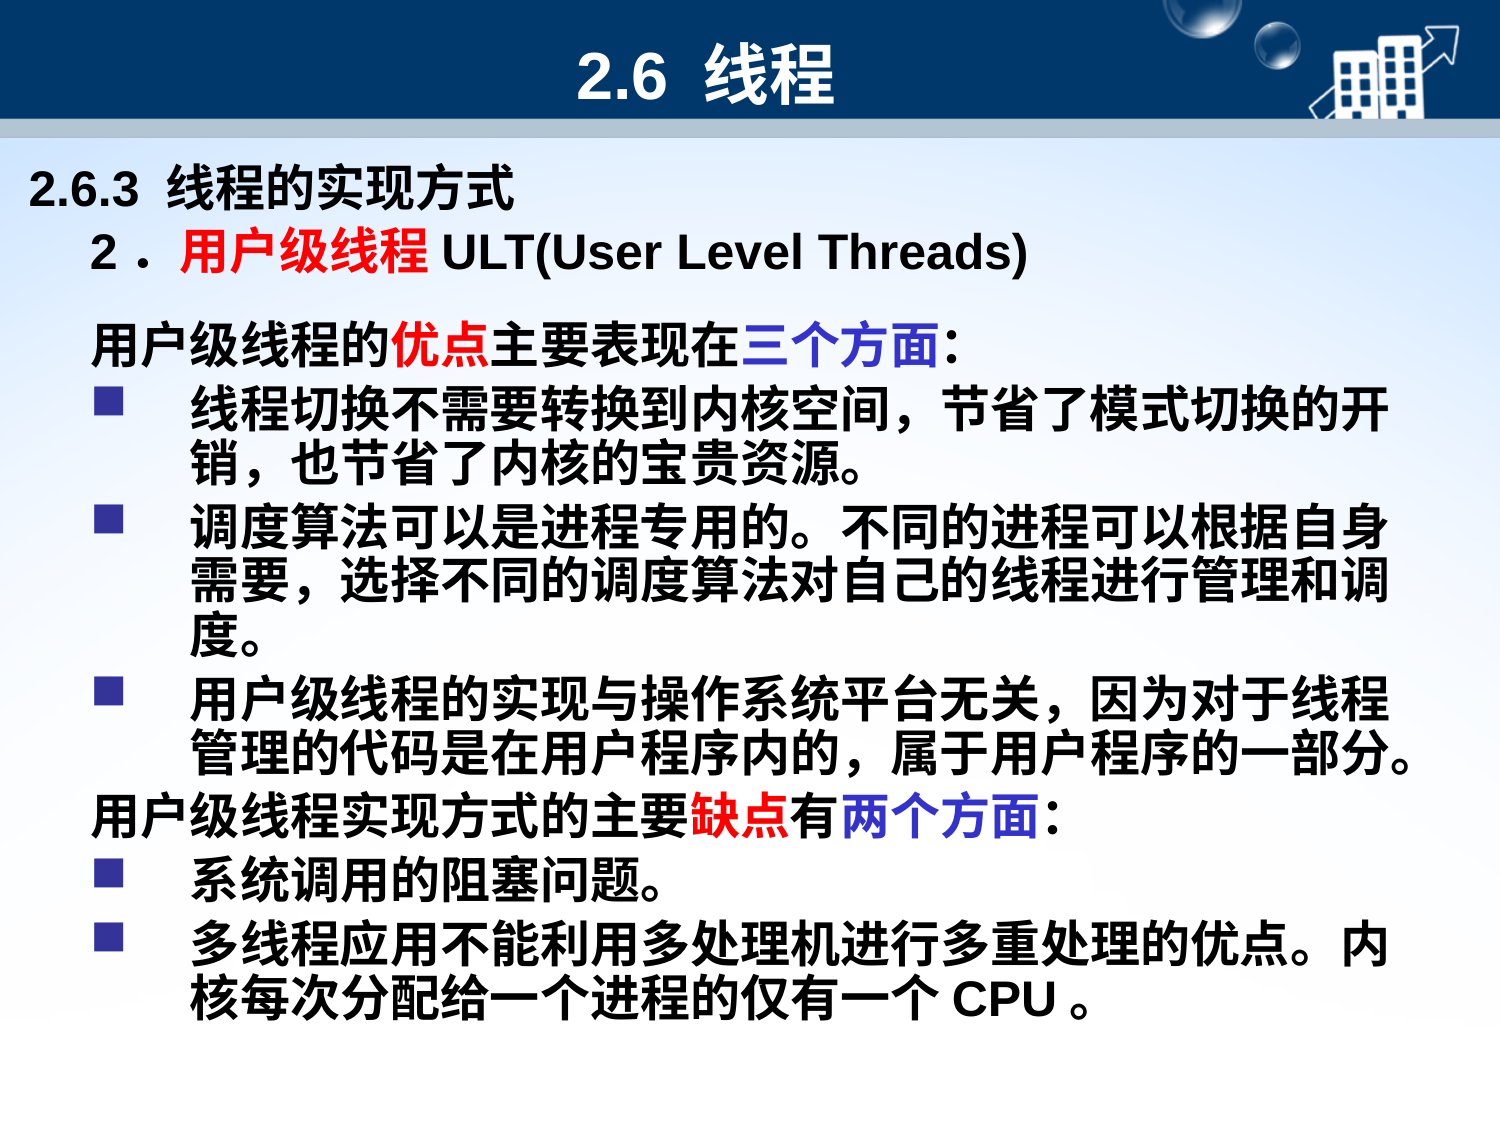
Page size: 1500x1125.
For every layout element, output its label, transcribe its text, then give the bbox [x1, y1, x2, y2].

picture [0, 0, 1500, 1125]
list 用户级线程的优点主要表现在三个方面： 线程切换不需要转换到内核空间，节省了模式切换的开销，也节省了内核的宝贵资源。 调度算法可以是进程专用的。不同的进程可以根据自身需要，选择不同的调度算法对自己的线程进行管理和调度。 用户级线程的实现与操作系统平台无关，因为对于线程管理的代码是在用户程序内的，属于用户程序的一部分。 用户级线程实现方式的主要缺点有两个方面： 系统调用的阻塞问题。 多线程应用不能利用多处理机进行多重处理的优点。内核每次分配给一个进程的仅有一个CPU。 [75, 312, 1447, 1047]
text_box 2.6.3 线程的实现方式 [13, 155, 644, 225]
text_box 2．用户级线程ULT(User Level Threads) [74, 212, 1425, 300]
text_box 2.6 线程 [74, 45, 1338, 100]
